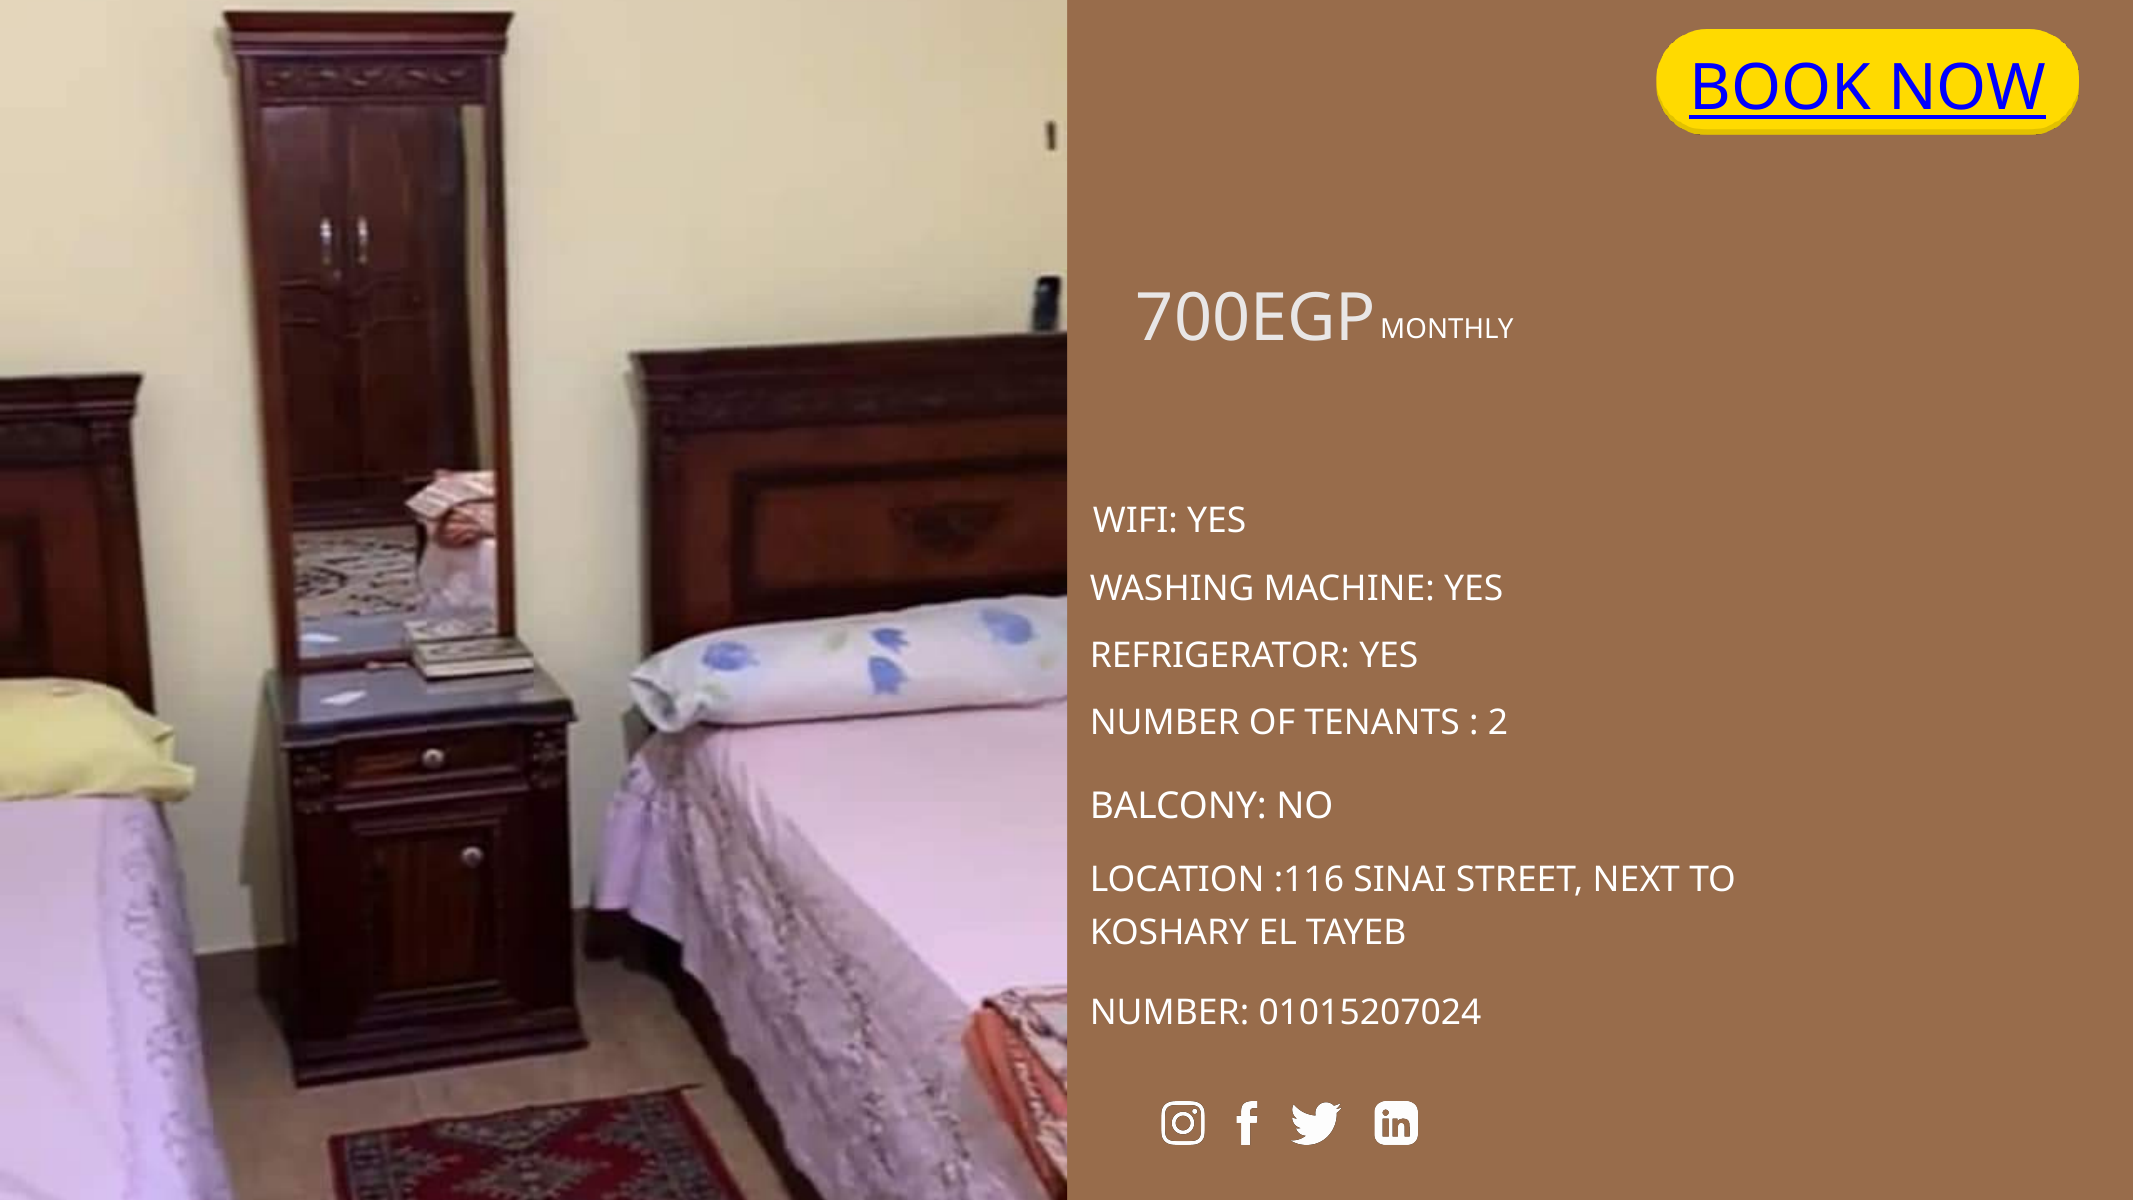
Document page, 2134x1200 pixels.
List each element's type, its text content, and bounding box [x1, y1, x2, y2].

text_box WIFI: YES [1083, 486, 1624, 540]
text_box BALCONY: NO [1089, 770, 1548, 827]
text_box REFRIGERATOR: YES [1089, 621, 1548, 675]
text_box LOCATION :116 SINAI STREET, NEXT TO KOSHARY EL TAYEB [1089, 845, 1763, 952]
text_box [0, 0, 1068, 1200]
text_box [1655, 29, 2080, 135]
text_box NUMBER OF TENANTS : 2 [1089, 688, 1548, 742]
text_box [1374, 1101, 1418, 1145]
text_box WASHING MACHINE: YES [1089, 554, 1548, 608]
text_box NUMBER: 01015207024 [1089, 978, 1548, 1032]
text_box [1089, 267, 1921, 381]
text_box [1161, 1101, 1205, 1145]
text_box [1290, 1101, 1342, 1145]
text_box [1236, 1101, 1258, 1145]
